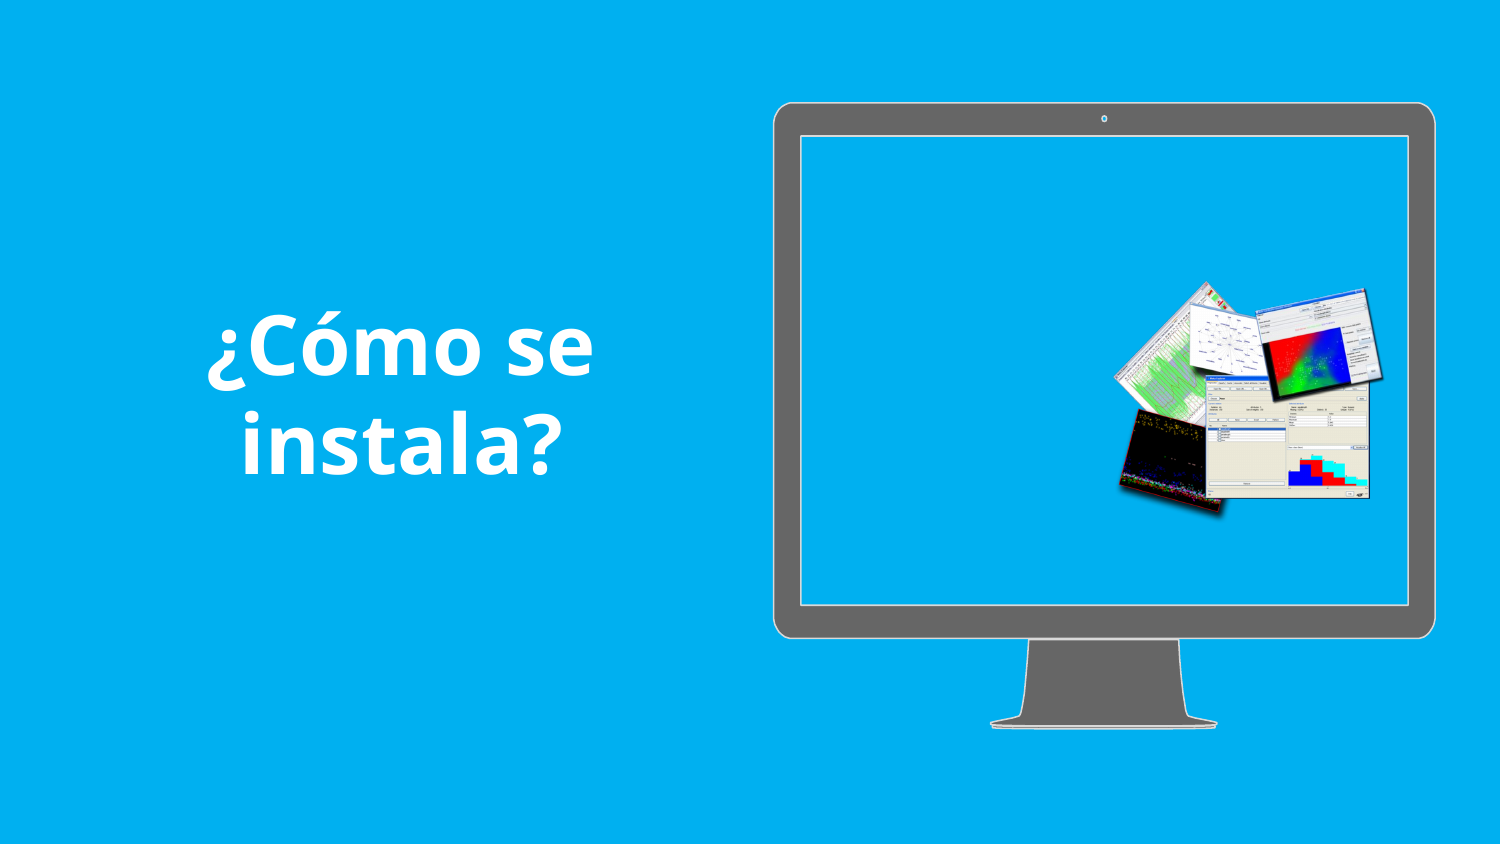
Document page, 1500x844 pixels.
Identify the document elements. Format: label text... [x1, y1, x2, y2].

list ¿Cómo se instala? [100, 276, 703, 529]
picture [1115, 283, 1381, 512]
text_box [773, 102, 1436, 729]
